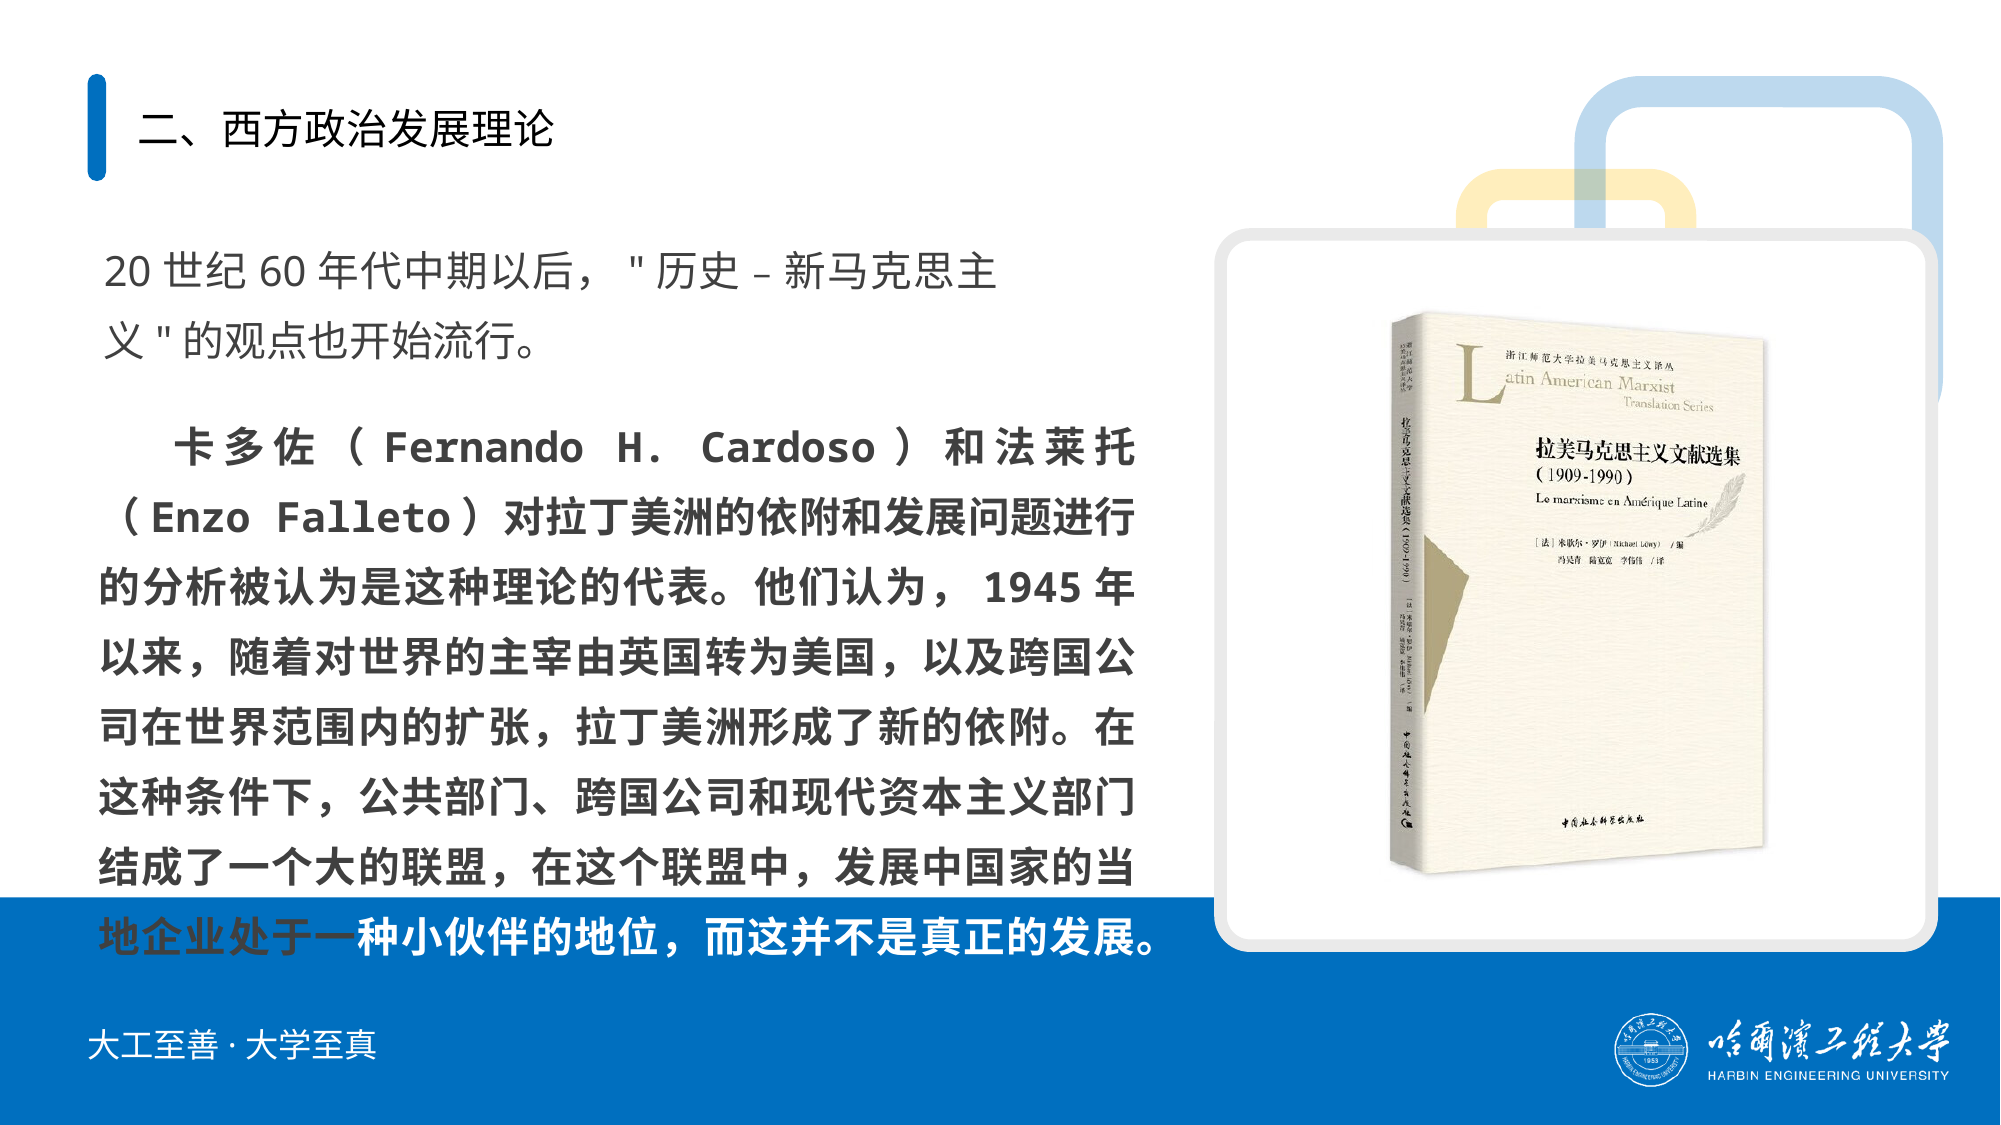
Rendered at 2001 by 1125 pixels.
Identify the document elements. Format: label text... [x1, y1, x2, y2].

text_box 卡多佐（Fernando H. Cardoso）和法莱托（Enzo Falleto）对拉丁美洲的依附和发展问题进行的分析被认为是这种理论的代表。他们认为，1945年以来，随着对世界的主宰由英国转为美国，以及跨国公司在世界范围内的扩张，拉丁美洲形成了新的依附。在这种条件下，公共部门、跨国公司和现代资本主义部门结成了一个大的联盟，在这个联盟中，发展中国家的当地企业处于一种小伙伴的地位，而这并不是真正的发展。 [83, 393, 1152, 969]
text_box [0, 896, 2000, 1125]
text_box 20世纪60年代中期以后，"历史﹣新马克思主义"的观点也开始流行。 [88, 217, 1013, 373]
text_box 大工至善·大学至真 [72, 1017, 465, 1072]
picture [1598, 993, 1961, 1101]
text_box [1589, 90, 1929, 234]
list 二、西方政治发展理论 [122, 101, 752, 158]
picture [1220, 234, 1932, 946]
text_box [1470, 183, 1589, 228]
